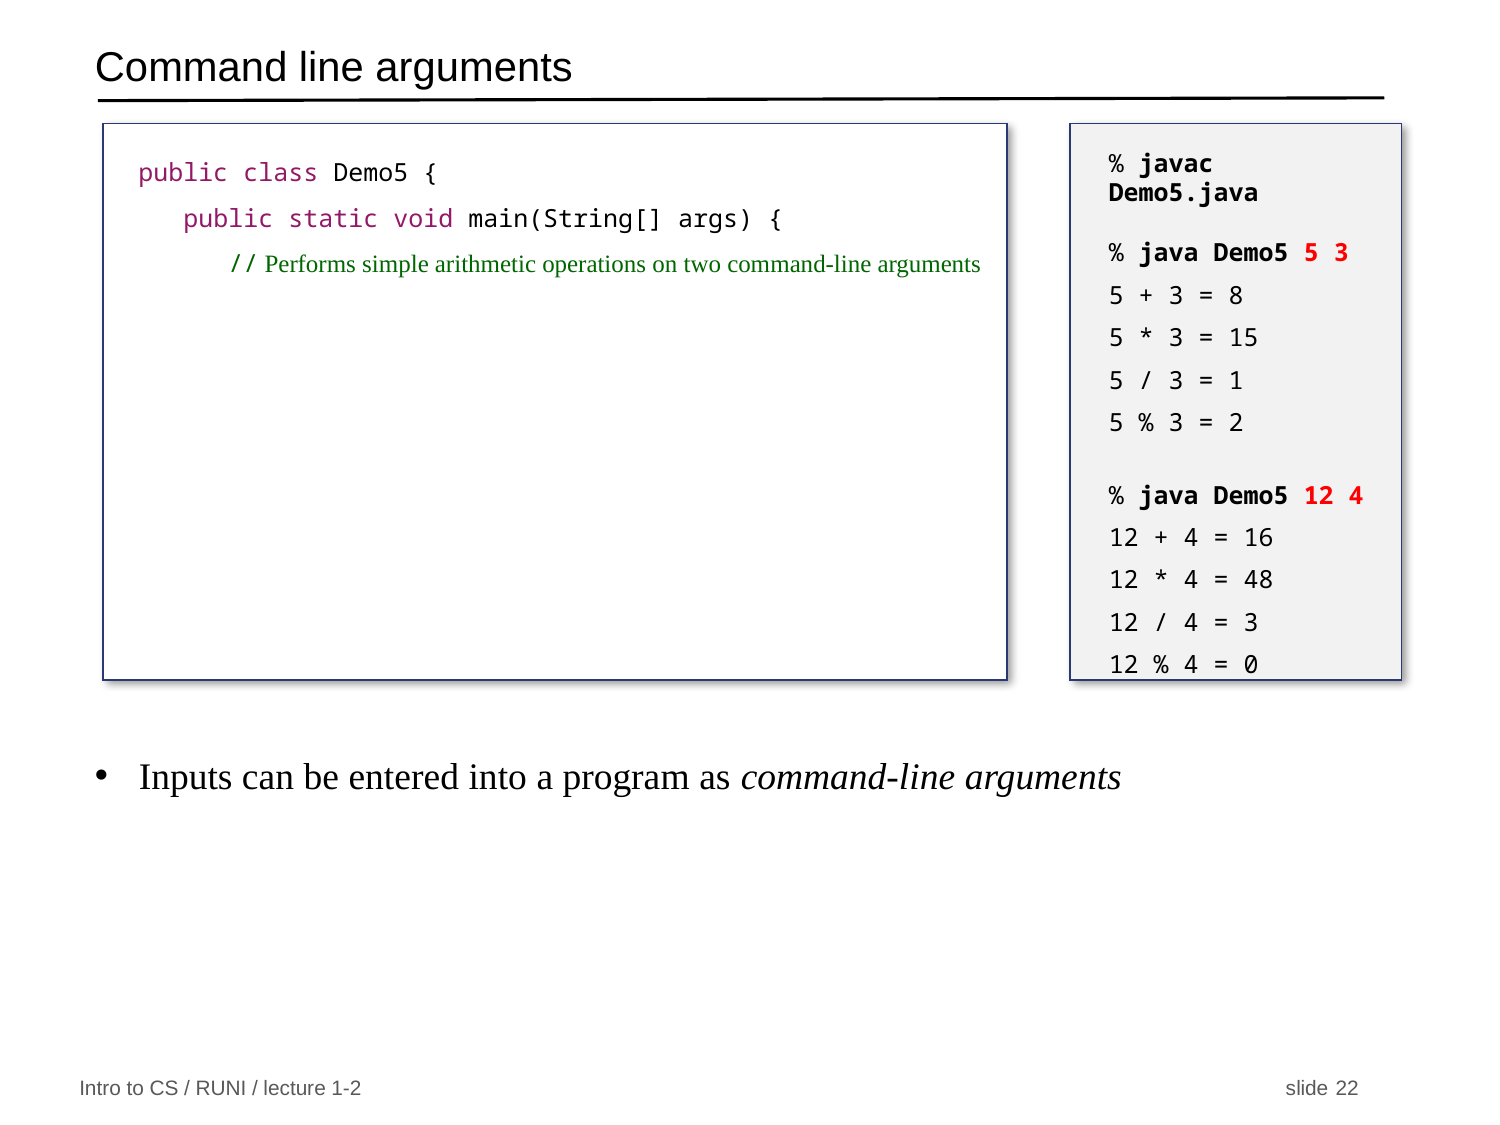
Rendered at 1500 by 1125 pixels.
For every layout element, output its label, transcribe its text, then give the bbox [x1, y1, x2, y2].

text_box Inputs can be entered into a program as command-line arguments [79, 744, 1446, 1002]
text_box % javac Demo5.java % java Demo5 5 3 5 + 3 = 8 5 * 3 = 15 5 / 3 = 1 5 % 3 = 2 % java Demo5 12 4 12 + 4 = 16 12 * 4 = 48 12 / 4 = 3 12 % 4 = 0 [1069, 123, 1402, 680]
title Command line arguments [79, 33, 1371, 109]
text_box public class Demo5 { public static void main(String[] args) { // Performs simple arithmetic operations on two command-line arguments [102, 123, 1008, 680]
text_box [945, 1060, 1438, 1125]
